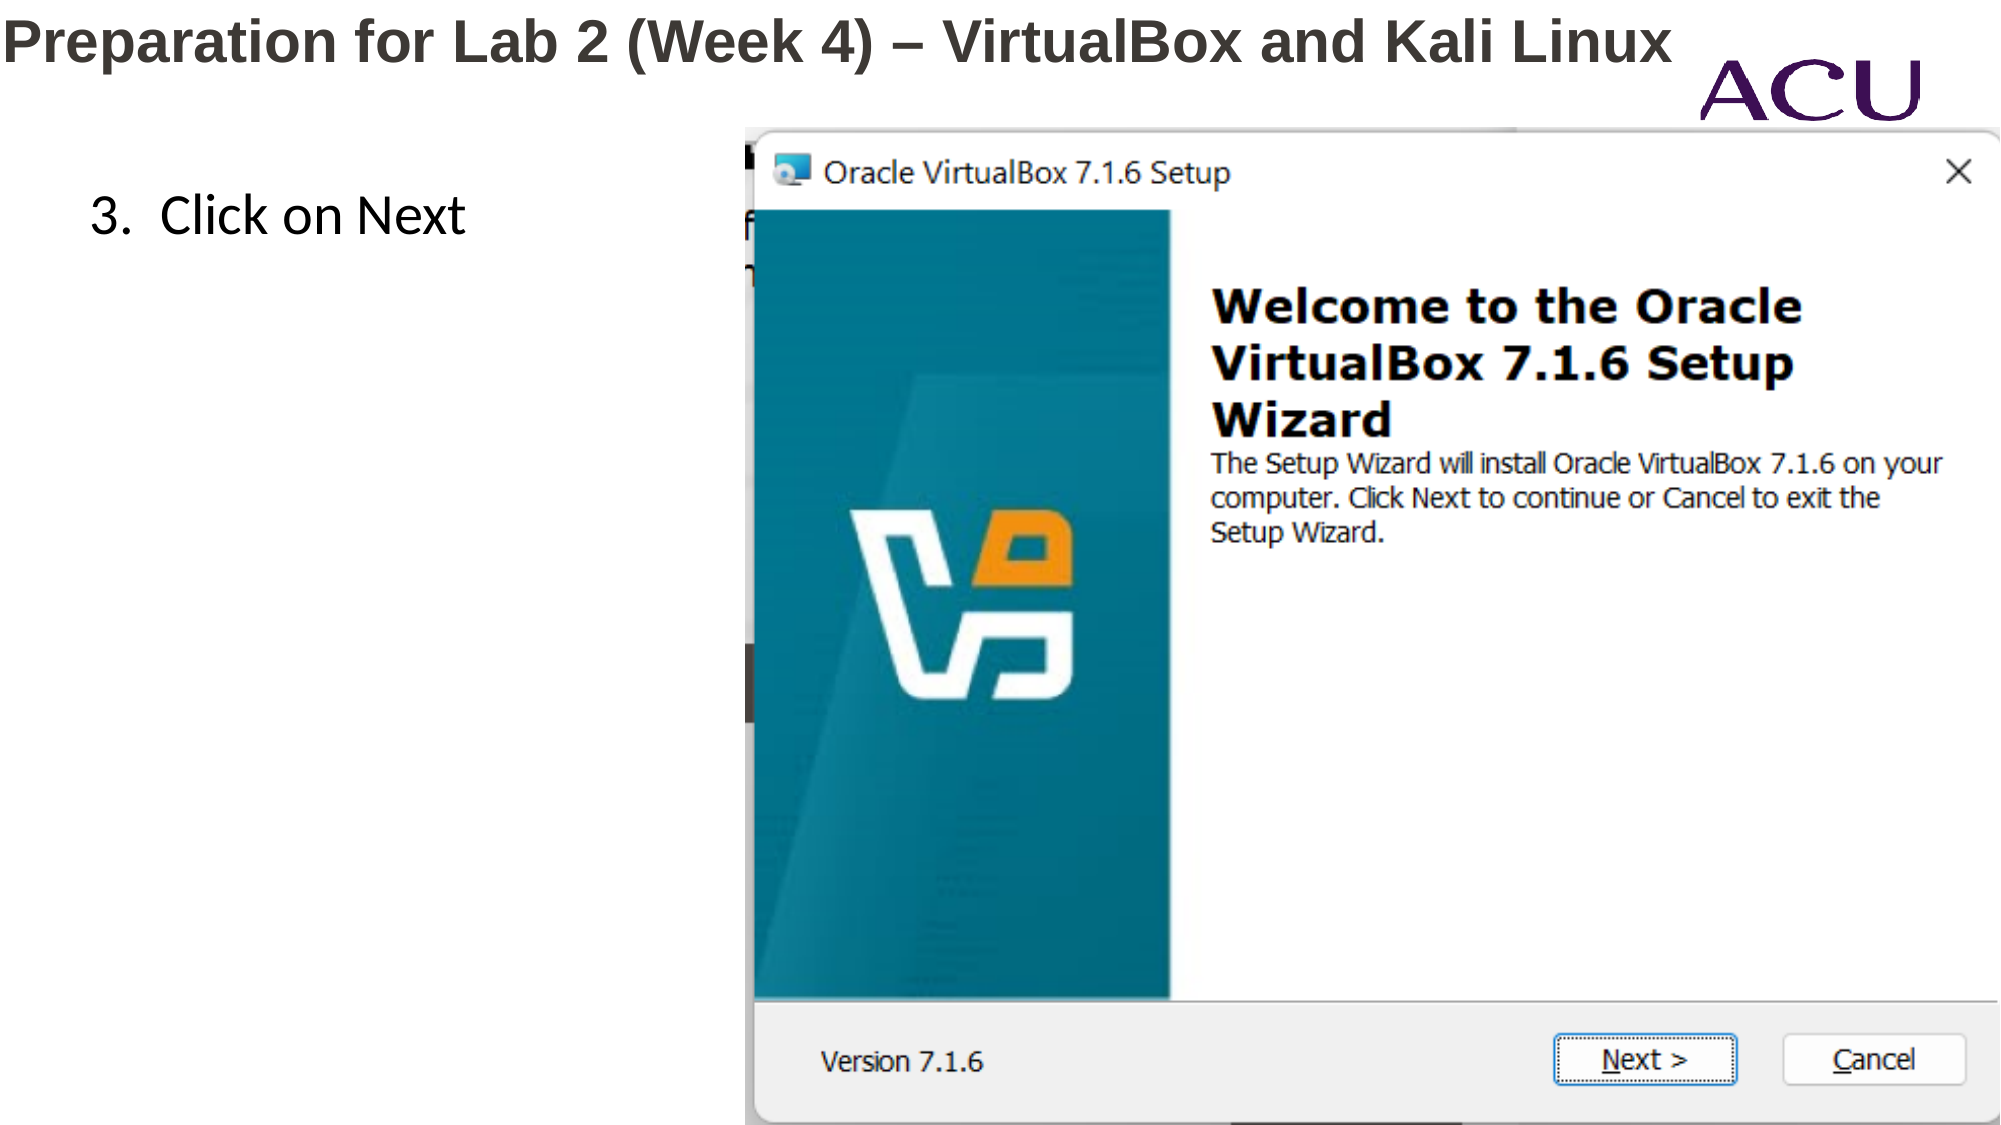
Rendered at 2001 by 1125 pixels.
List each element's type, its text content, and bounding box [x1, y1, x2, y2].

picture [744, 59, 2000, 1125]
title Preparation for Lab 2 (Week 4) – VirtualBox and Kali Linux [0, 0, 1701, 134]
text_box 3. Click on Next [0, 134, 739, 254]
